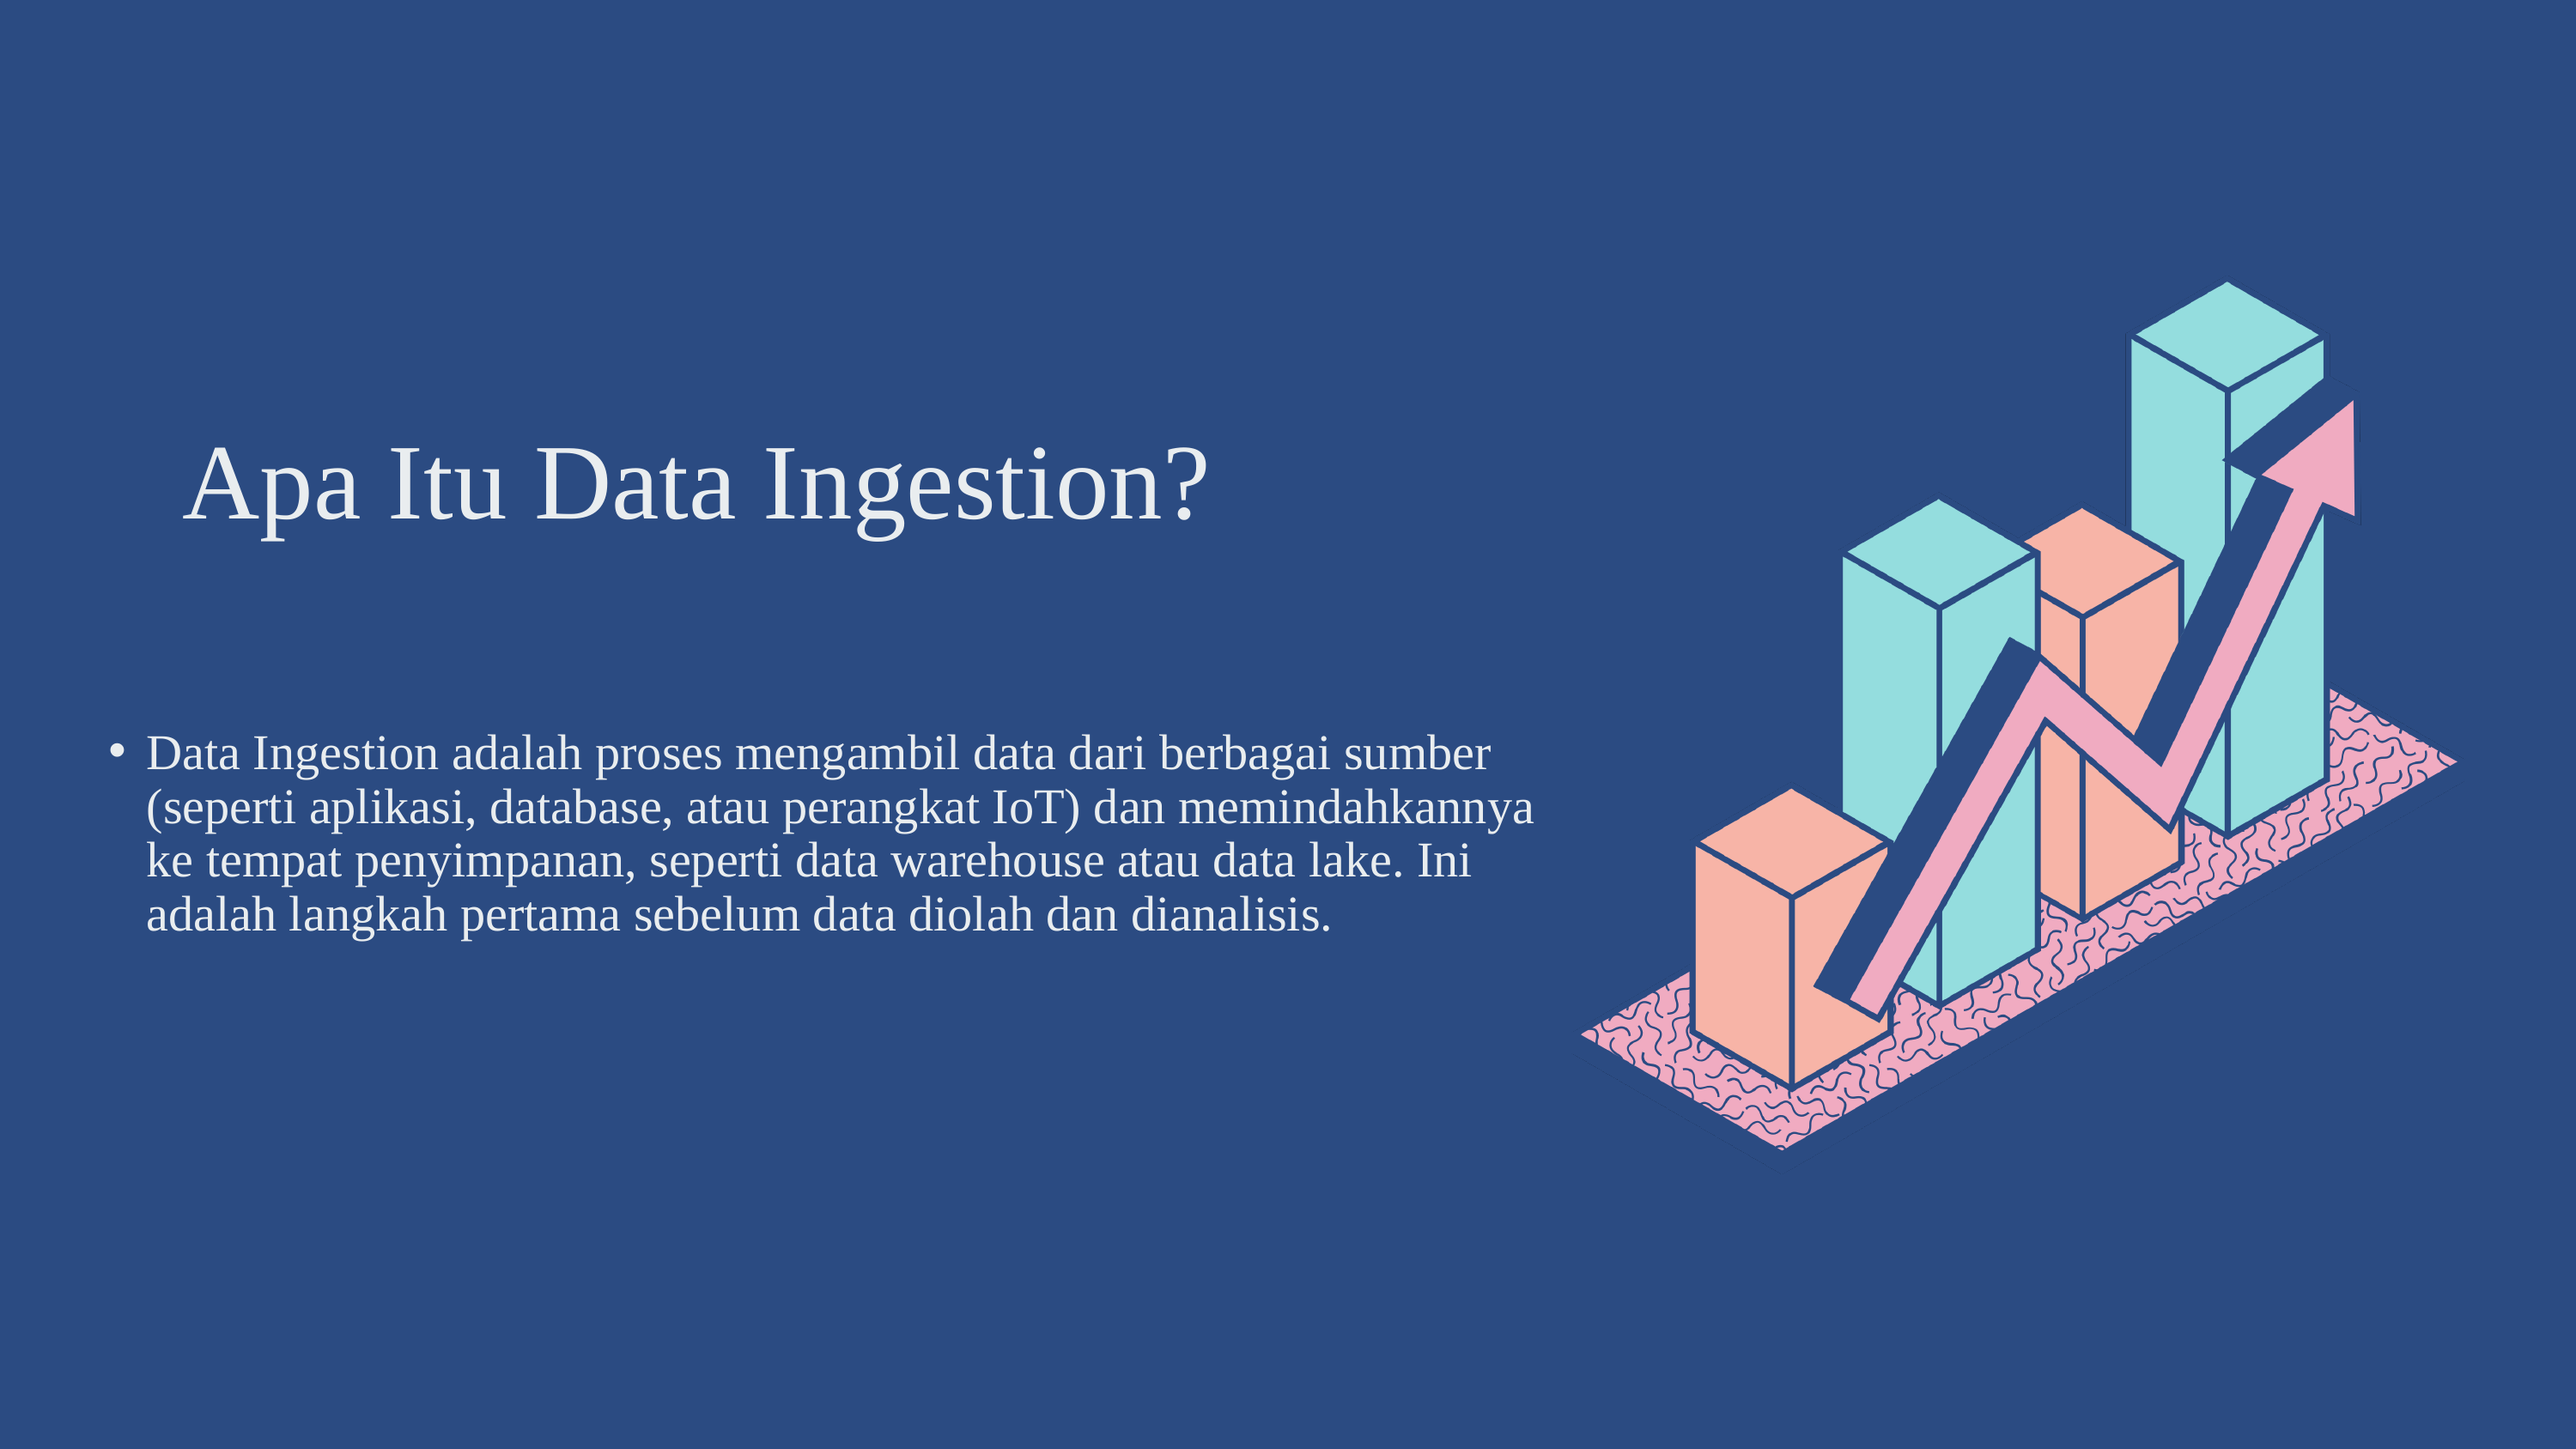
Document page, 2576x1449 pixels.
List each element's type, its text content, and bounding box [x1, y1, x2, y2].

text_box Data Ingestion adalah proses mengambil data dari berbagai sumber (seperti aplikasi, database, atau perangkat IoT) dan memindahkannya ke tempat penyimpanan, seperti data warehouse atau data lake. Ini adalah langkah pertama sebelum data diolah dan dianalisis. [70, 725, 1572, 995]
text_box [1571, 275, 2465, 1174]
text_box Apa Itu Data Ingestion? [182, 357, 1746, 723]
